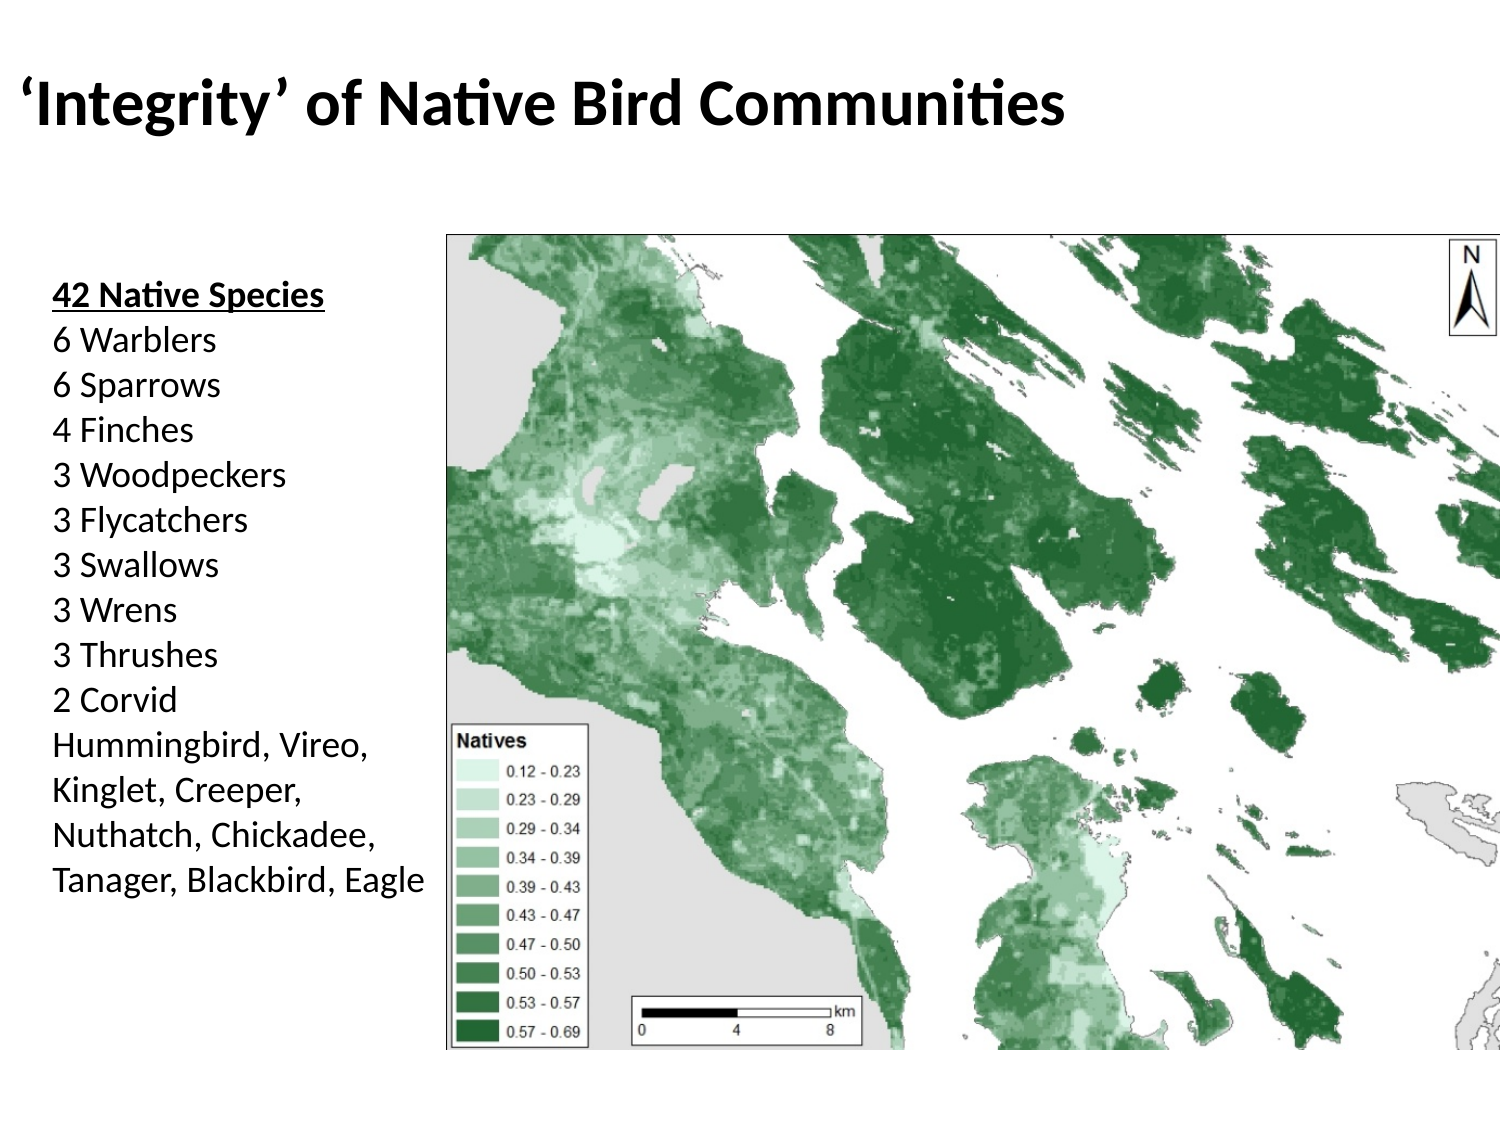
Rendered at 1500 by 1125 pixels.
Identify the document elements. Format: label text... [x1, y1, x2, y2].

text_box 42 Native Species 6 Warblers 6 Sparrows 4 Finches 3 Woodpeckers 3 Flycatchers 3 Swallows 3 Wrens 3 Thrushes 2 Corvid Hummingbird, Vireo, Kinglet, Creeper, Nuthatch, Chickadee, Tanager, Blackbird, Eagle [37, 262, 441, 953]
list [446, 233, 1500, 1050]
title ‘Integrity’ of Native Bird Communities [3, 5, 1354, 193]
